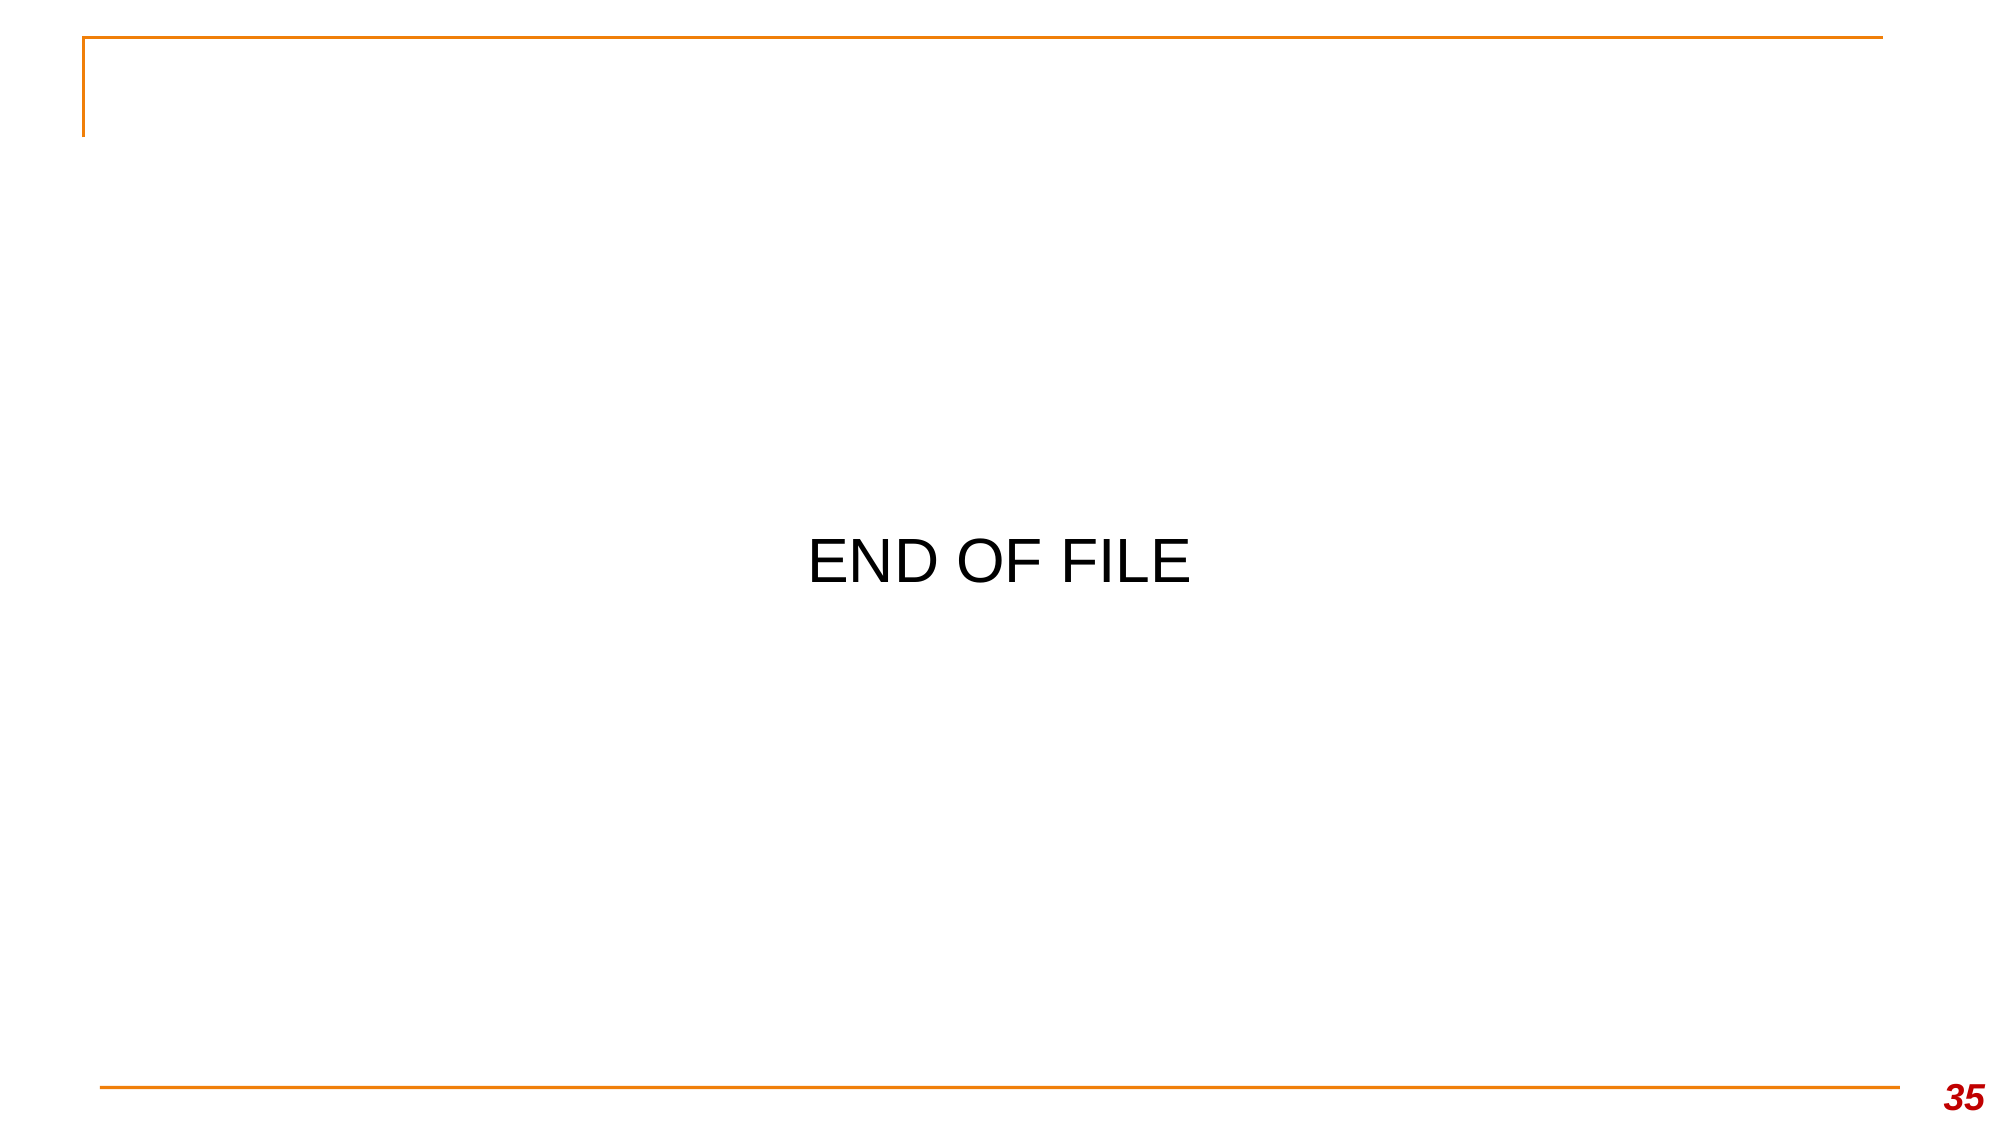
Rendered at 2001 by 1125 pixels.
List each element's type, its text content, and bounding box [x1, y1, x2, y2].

slide_number 35 [1883, 1050, 2000, 1125]
list END OF FILE [99, 162, 1900, 1063]
